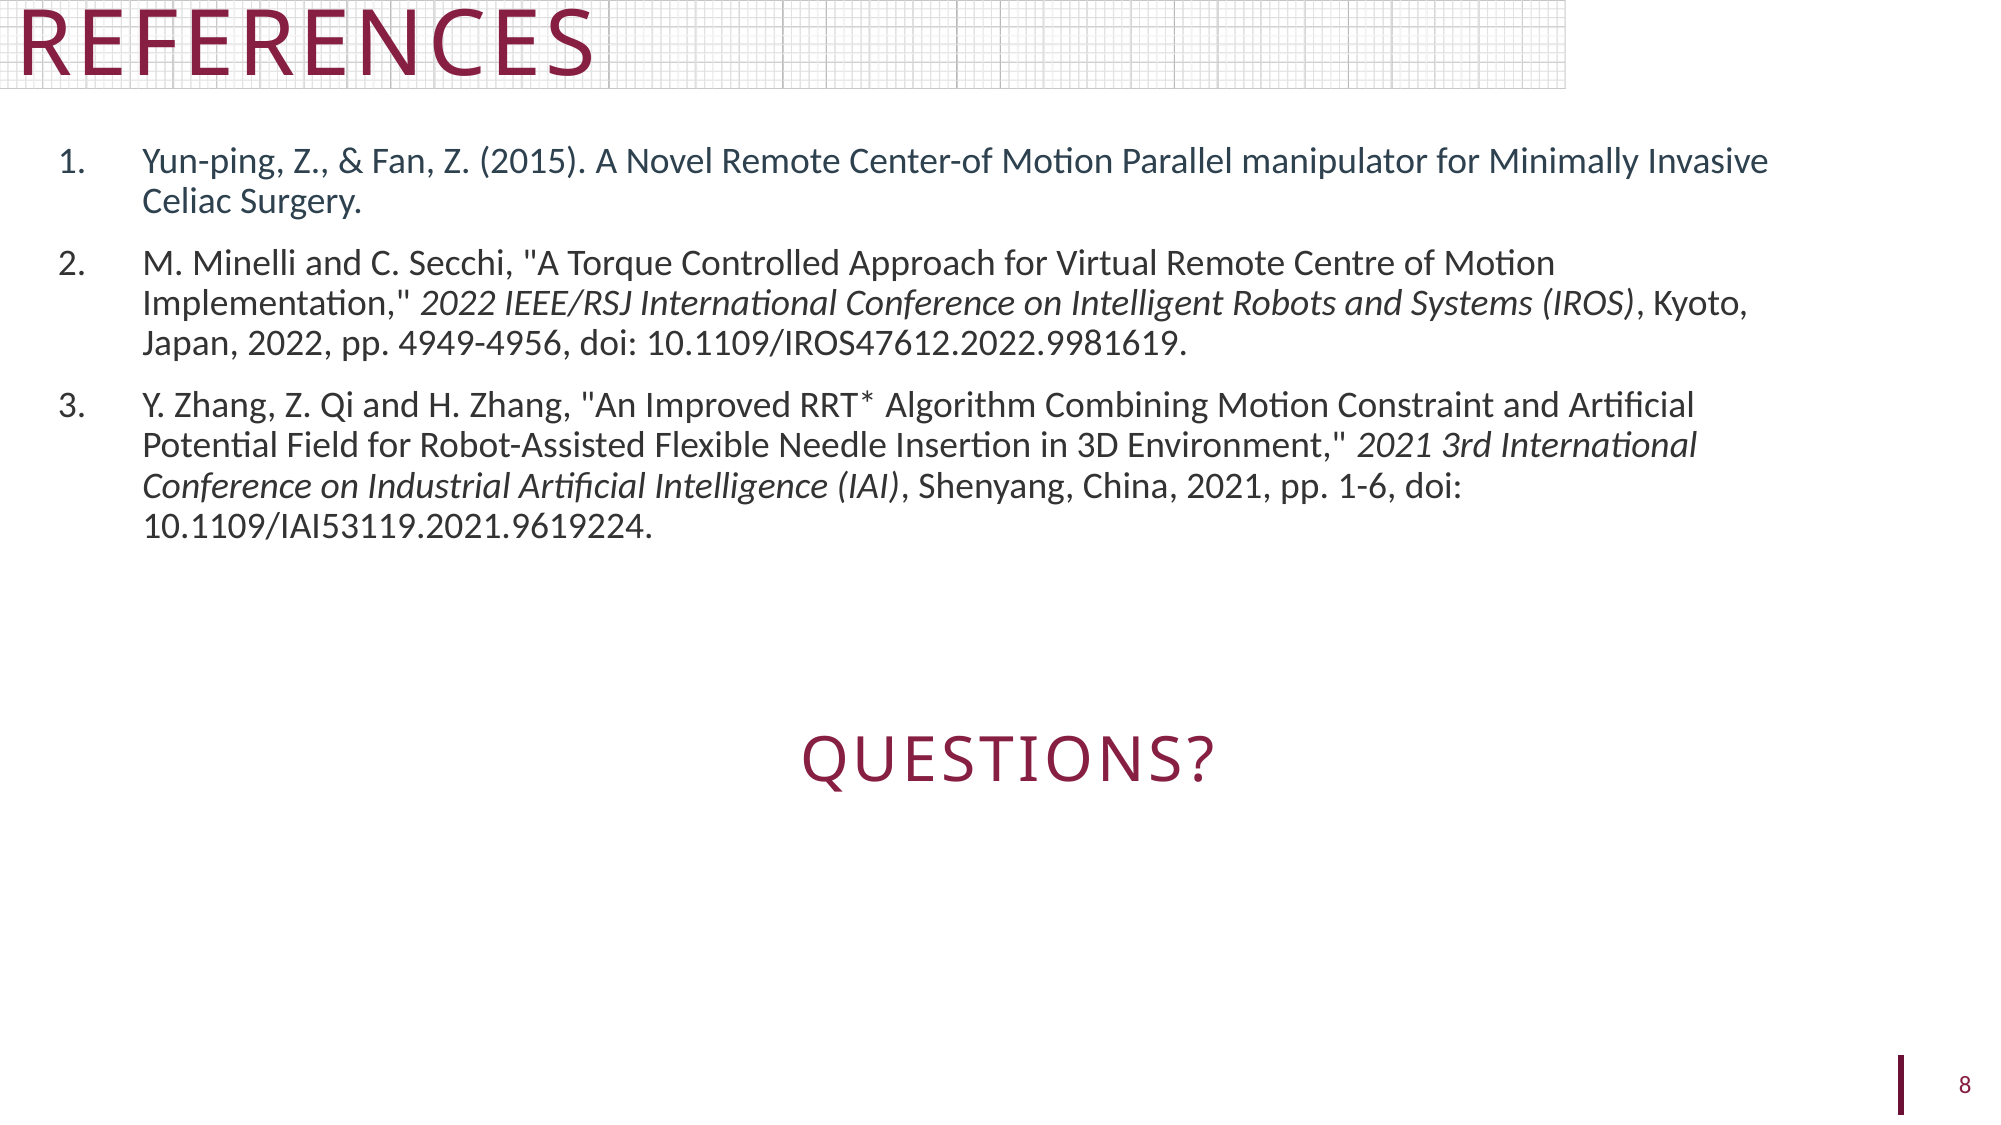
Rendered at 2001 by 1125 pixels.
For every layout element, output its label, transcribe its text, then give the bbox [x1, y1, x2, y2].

text_box QUESTIONS? [785, 727, 1293, 816]
slide_number 8 [1918, 1053, 1987, 1114]
list Yun-ping, Z., & Fan, Z. (2015). A Novel Remote Center-of Motion Parallel manipulator for Minimally Invasive Celiac Surgery. M. Minelli and C. Secchi, "A Torque Controlled Approach for Virtual Remote Centre of Motion Implementation," 2022 IEEE/RSJ International Conference on Intelligent Robots and Systems (IROS), Kyoto, Japan, 2022, pp. 4949-4956, doi: 10.1109/IROS47612.2022.9981619. Y. Zhang, Z. Qi and H. Zhang, "An Improved RRT* Algorithm Combining Motion Constraint and Artificial Potential Field for Robot-Assisted Flexible Needle Insertion in 3D Environment," 2021 3rd International Conference on Industrial Artificial Intelligence (IAI), Shenyang, China, 2021, pp. 1-6, doi: 10.1109/IAI53119.2021.9619224. [42, 133, 1843, 628]
picture [0, 85, 1565, 89]
title REFERENCES [0, 0, 1569, 85]
